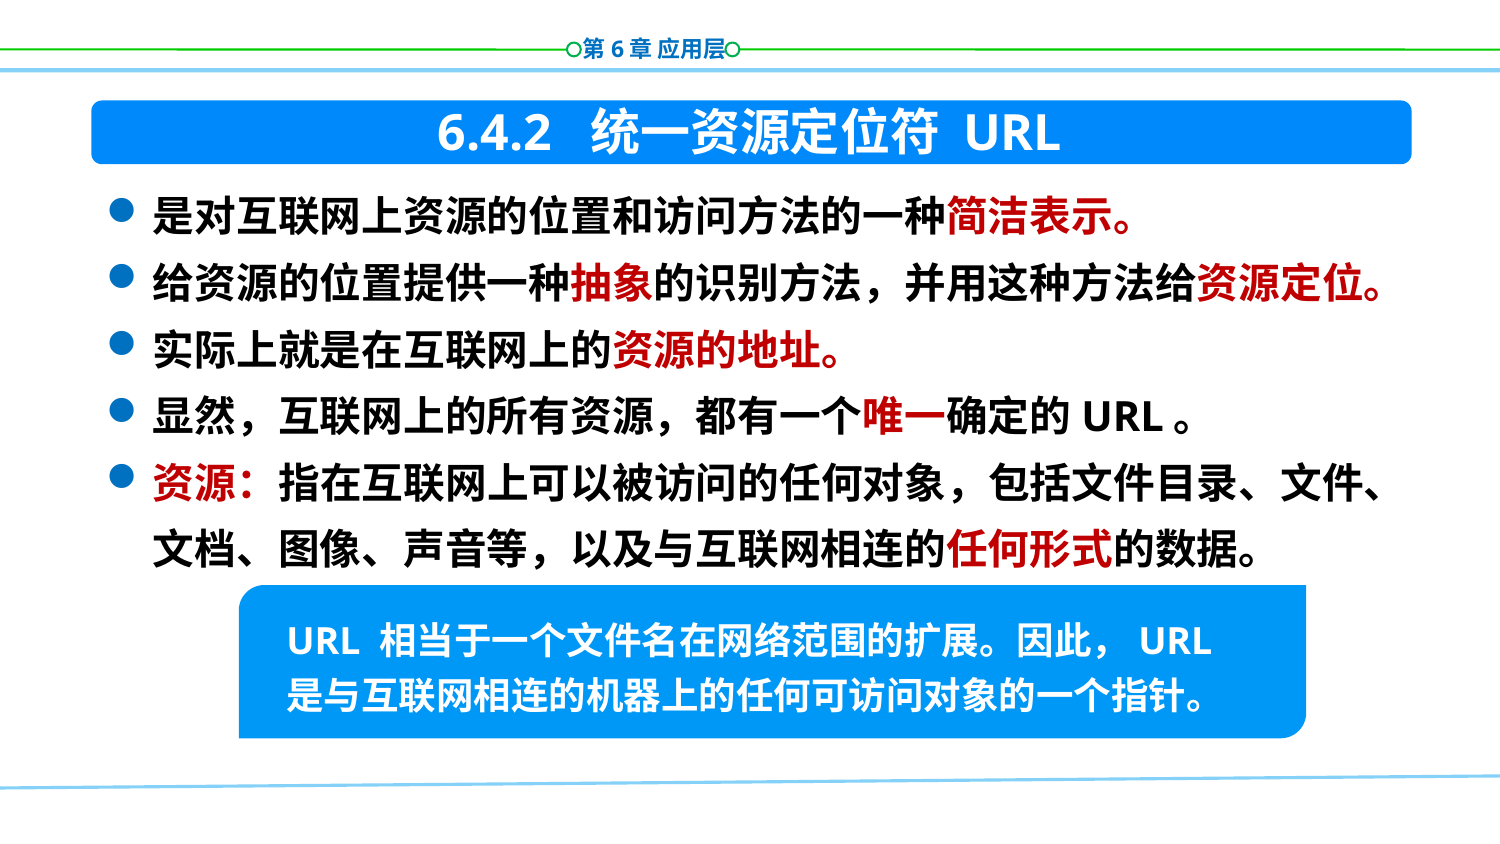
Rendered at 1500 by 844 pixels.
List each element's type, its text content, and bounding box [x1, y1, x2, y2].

text_box 6.4.2 统一资源定位符 URL [423, 93, 1077, 165]
text_box 是对互联网上资源的位置和访问方法的一种简洁表示。 给资源的位置提供一种抽象的识别方法，并用这种方法给资源定位。 实际上就是在互联网上的资源的地址。 显然，互联网上的所有资源，都有一个唯一确定的URL。 资源：指在互联网上可以被访问的任何对象，包括文件目录、文件、文档、图像、声音等，以及与互联网相连的任何形式的数据。 [91, 165, 1429, 581]
text_box [91, 100, 423, 165]
text_box [236, 582, 1309, 741]
text_box URL 相当于一个文件名在网络范围的扩展。因此，URL 是与互联网相连的机器上的任何可访问对象的一个指针。 [271, 601, 1276, 725]
text_box [1077, 100, 1412, 165]
